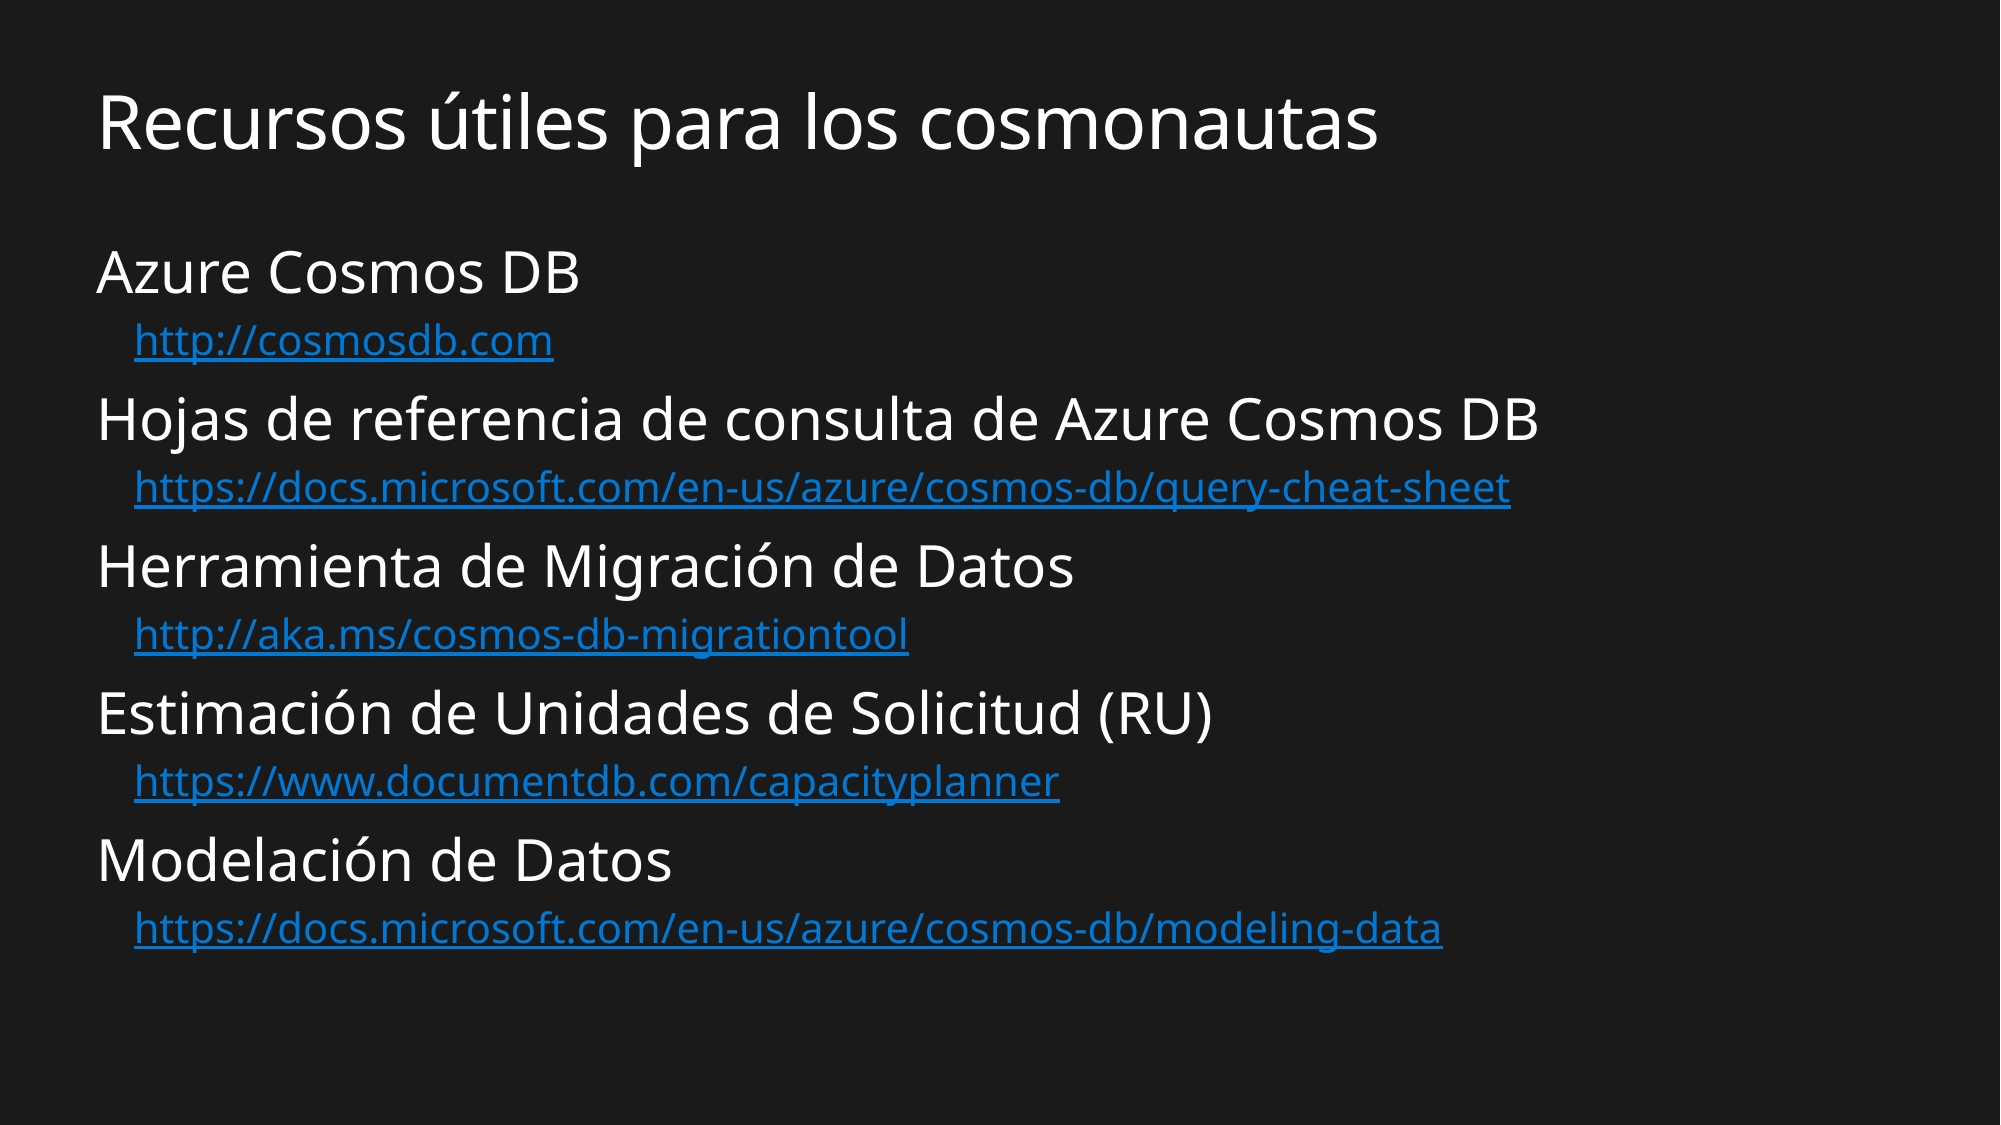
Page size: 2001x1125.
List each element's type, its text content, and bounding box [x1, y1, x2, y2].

title Recursos útiles para los cosmonautas [96, 75, 1904, 166]
list Azure Cosmos DB http://cosmosdb.com Hojas de referencia de consulta de Azure Cosmos DB https://docs.microsoft.com/en-us/azure/cosmos-db/query-cheat-sheet Herramienta de Migración de Datos http://aka.ms/cosmos-db-migrationtool Estimación de Unidades de Solicitud (RU) https://www.documentdb.com/capacityplanner Modelación de Datos https://docs.microsoft.com/en-us/azure/cosmos-db/modeling-data [96, 235, 1904, 959]
